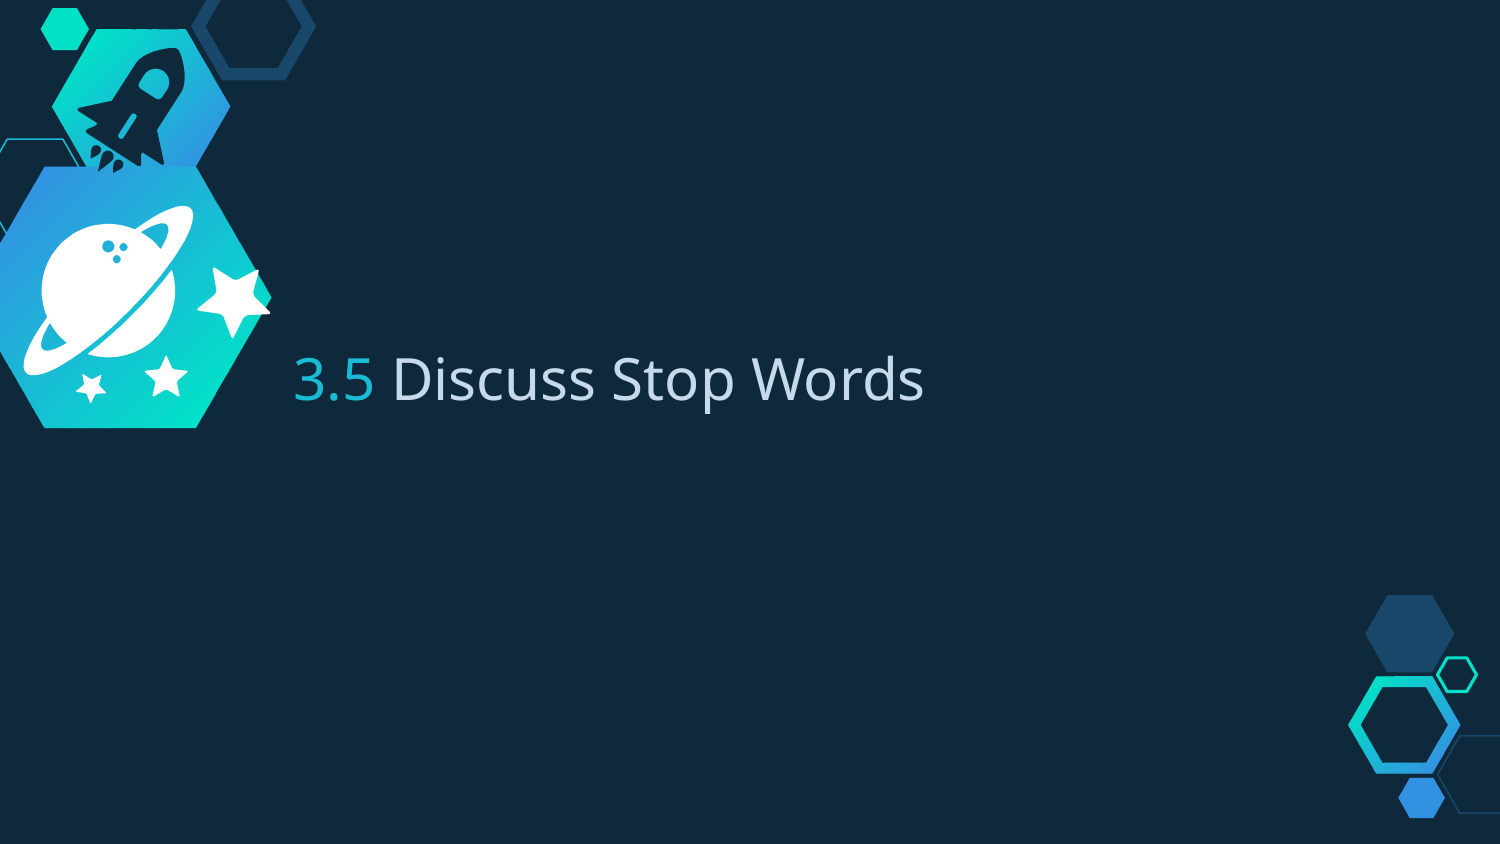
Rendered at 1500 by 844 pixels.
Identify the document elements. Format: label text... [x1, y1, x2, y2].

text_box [79, 56, 193, 170]
title 3.5 Discuss Stop Words [278, 307, 1500, 498]
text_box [0, 166, 272, 429]
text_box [23, 205, 194, 376]
